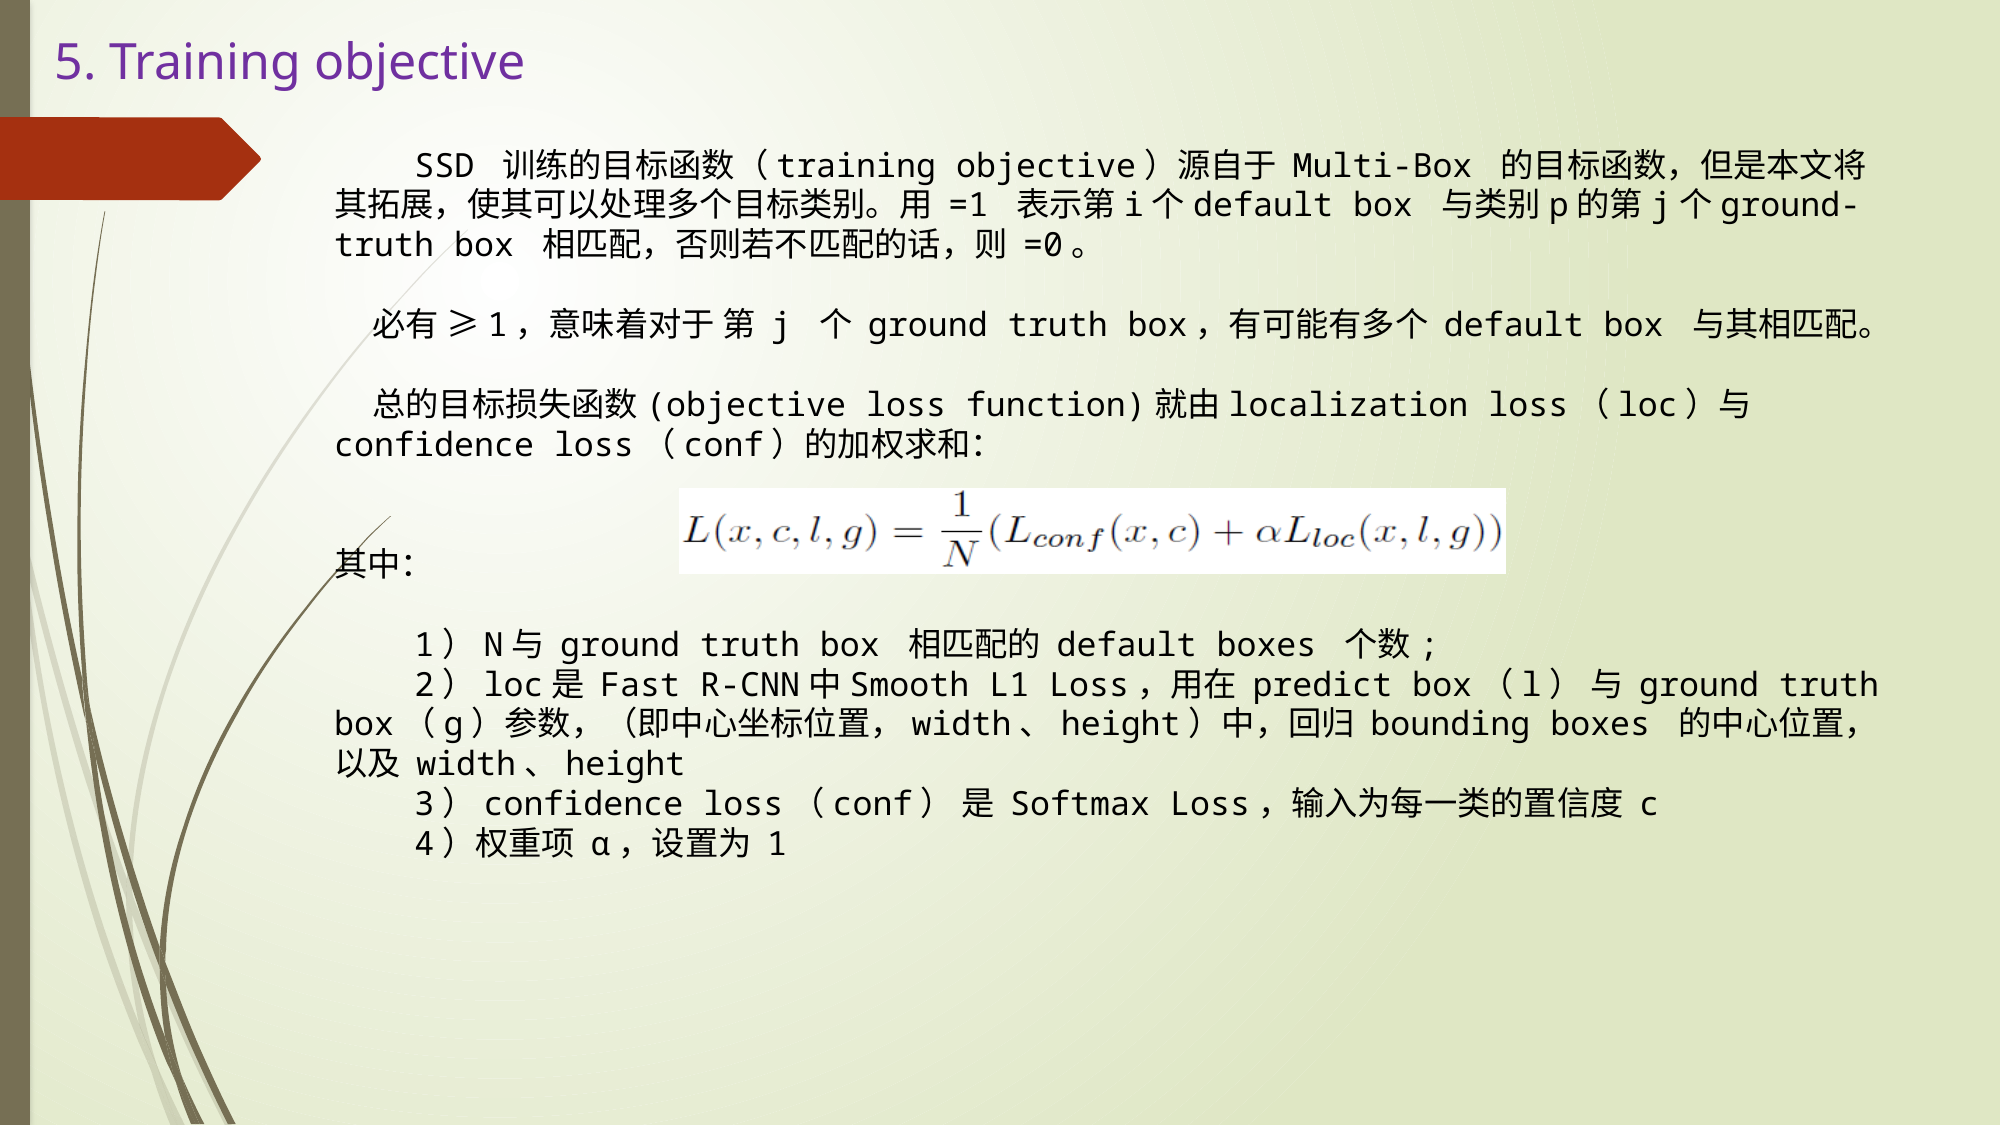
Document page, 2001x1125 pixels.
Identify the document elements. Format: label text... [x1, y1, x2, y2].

picture [679, 488, 1507, 574]
text_box 5. Training objective [39, 22, 541, 97]
